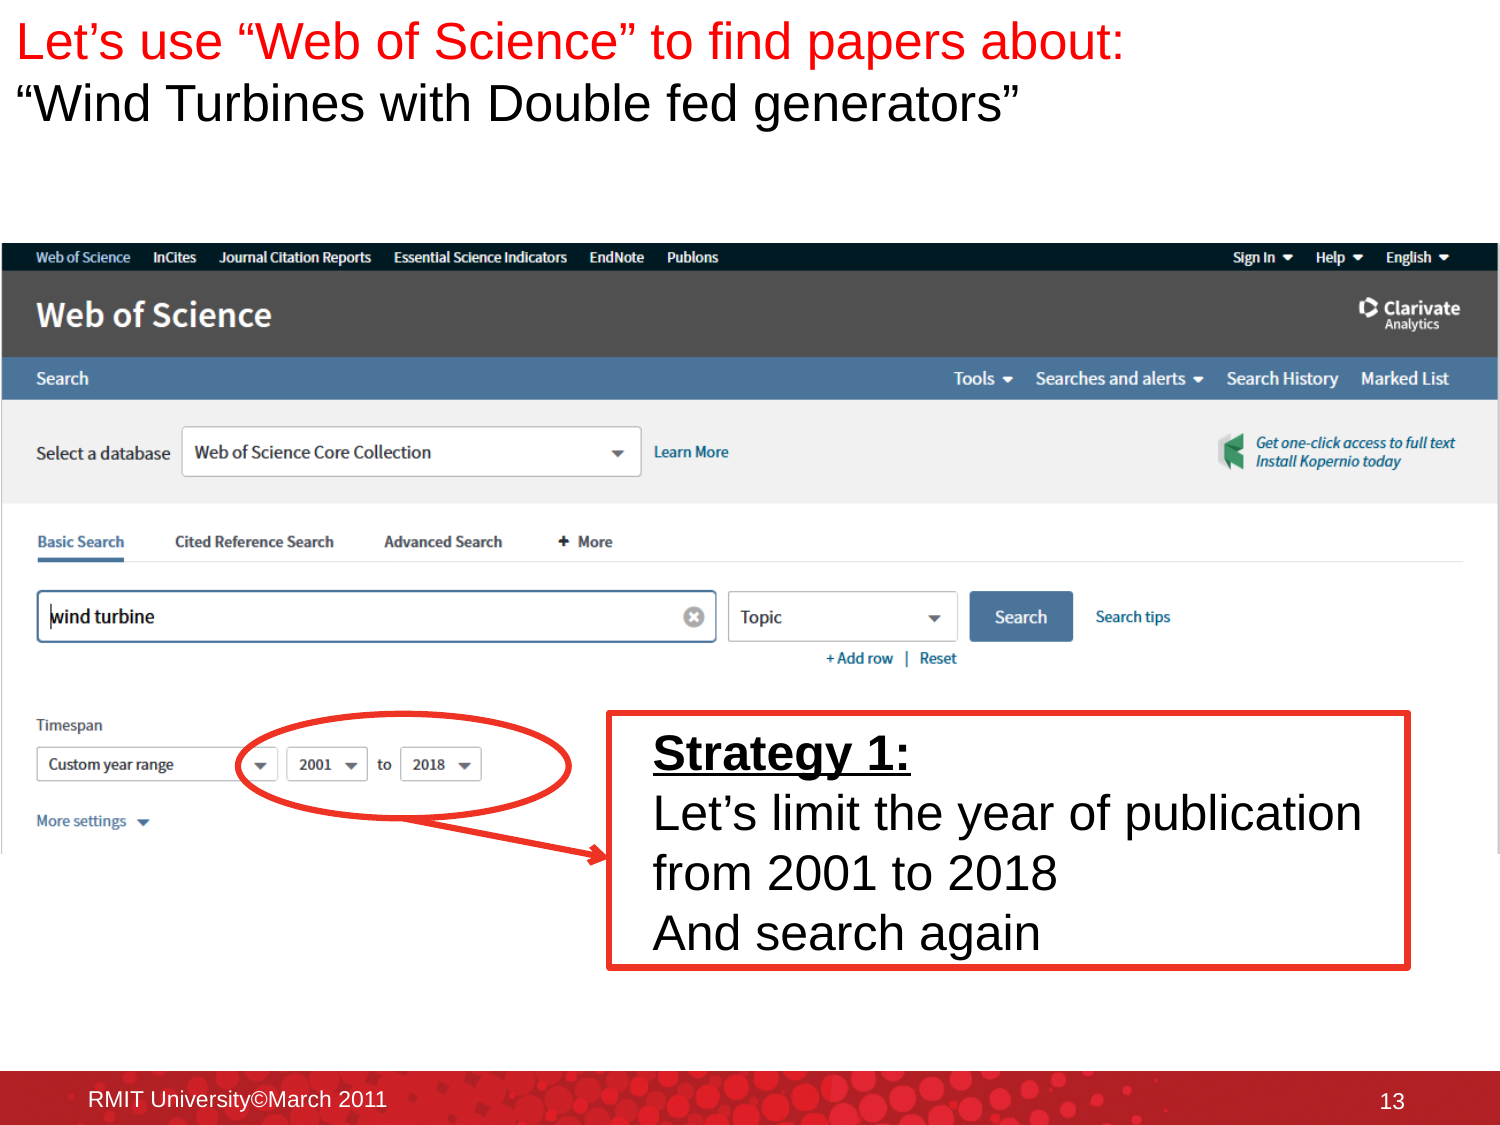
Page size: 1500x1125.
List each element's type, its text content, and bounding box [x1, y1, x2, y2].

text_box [403, 818, 610, 859]
text_box Let’s use “Web of Science” to find papers about: “Wind Turbines with Double fed generators” [1, 0, 1218, 140]
text_box Strategy 1: Let’s limit the year of publication from 2001 to 2018 And search again [609, 863, 1408, 968]
slide_number 13 [1069, 1078, 1421, 1115]
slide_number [72, 1076, 424, 1113]
picture [0, 243, 1500, 854]
picture [0, 1071, 1500, 1125]
